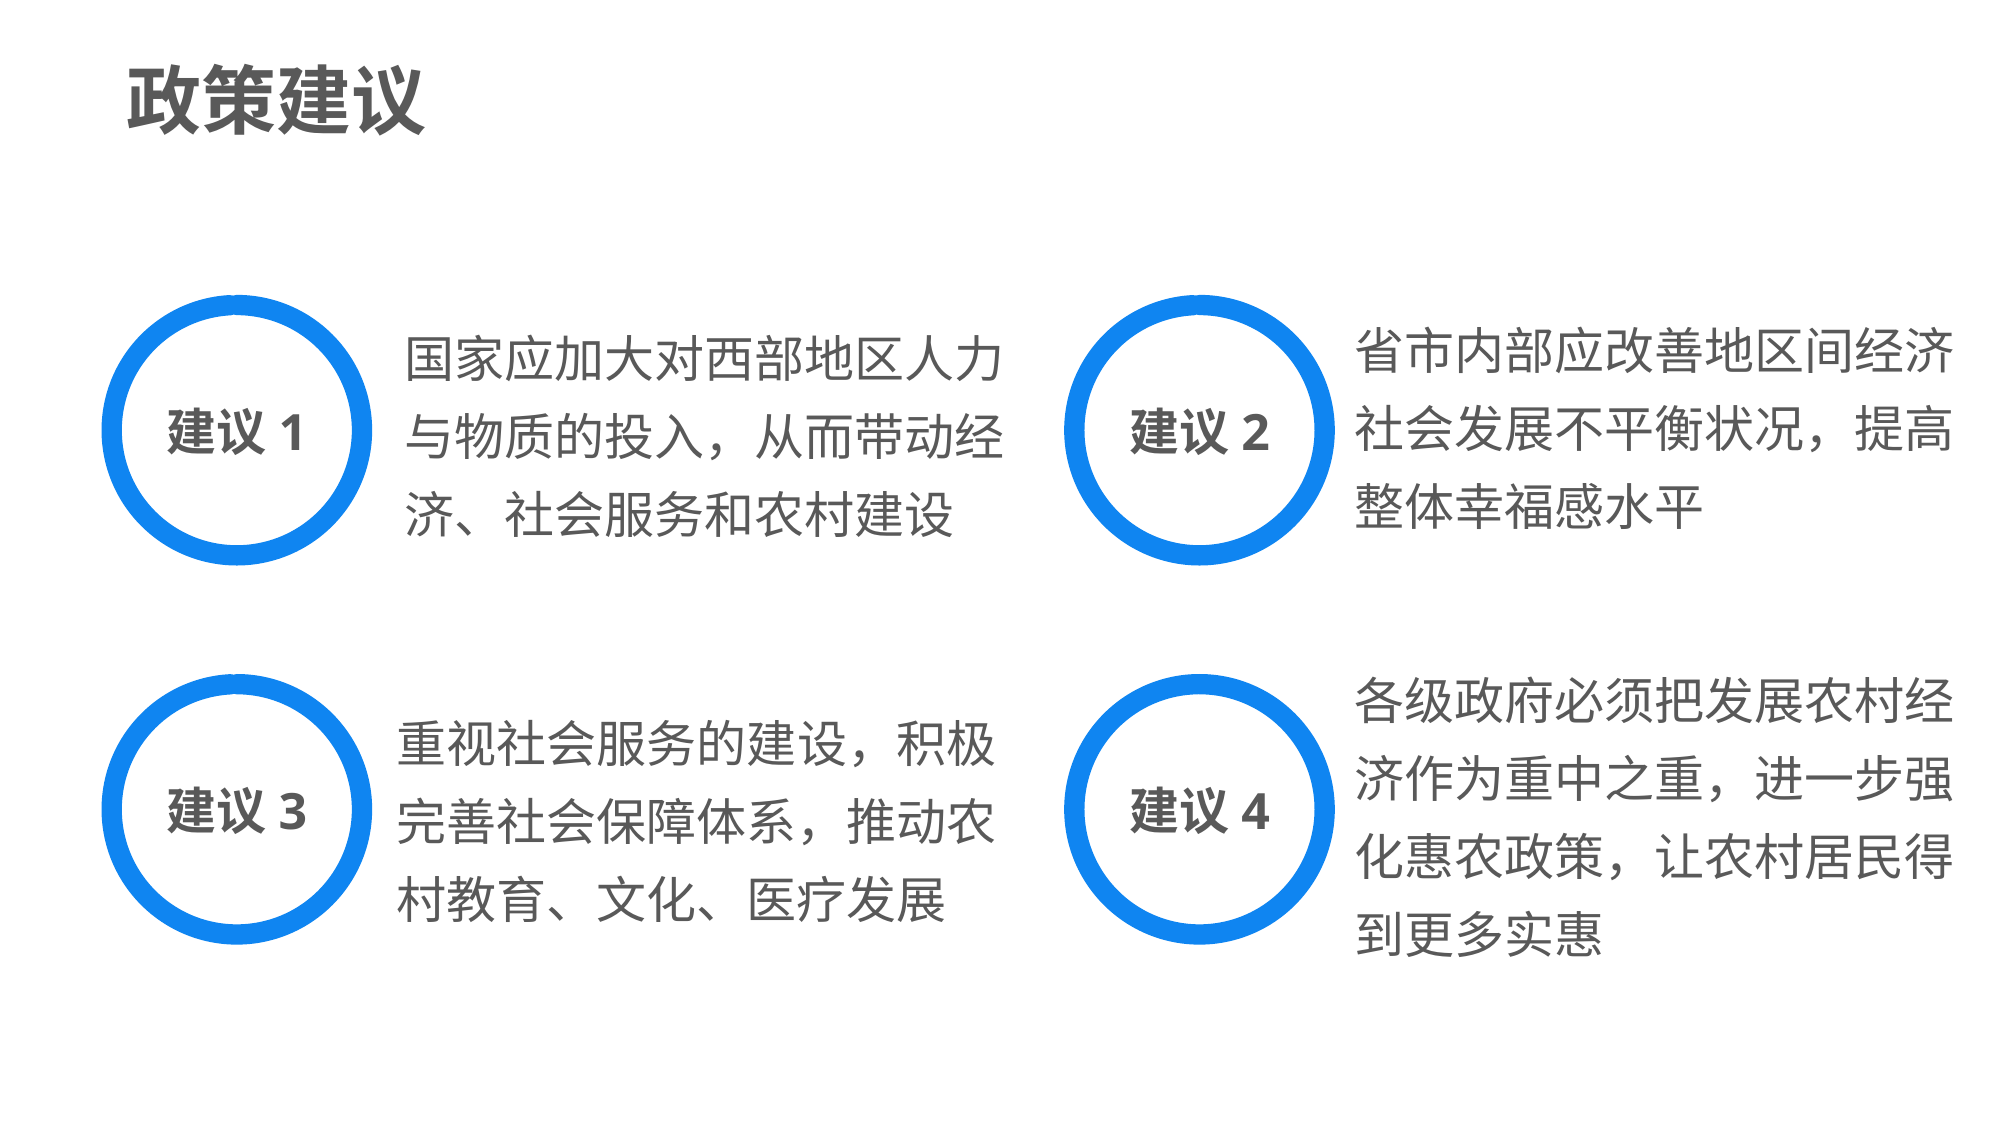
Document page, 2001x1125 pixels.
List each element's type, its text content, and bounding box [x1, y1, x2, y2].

text_box [111, 684, 363, 935]
text_box 建议1 [231, 305, 236, 396]
text_box 重视社会服务的建设，积极完善社会保障体系，推动农村教育、文化、医疗发展 [390, 699, 1007, 923]
text_box 各级政府必须把发展农村经济作为重中之重，进一步强化惠农政策，让农村居民得到更多实惠 [1348, 644, 1965, 971]
text_box 国家应加大对西部地区人力与物质的投入，从而带动经济、社会服务和农村建设 [398, 283, 1015, 570]
text_box 建议2 [1194, 305, 1199, 401]
text_box 建议3 [231, 684, 236, 770]
text_box [111, 305, 363, 556]
text_box [1074, 684, 1325, 935]
text_box 省市内部应改善地区间经济社会发展不平衡状况，提高整体幸福感水平 [1348, 293, 1965, 544]
text_box 政策建议 [111, 1, 870, 152]
text_box [1074, 305, 1325, 556]
